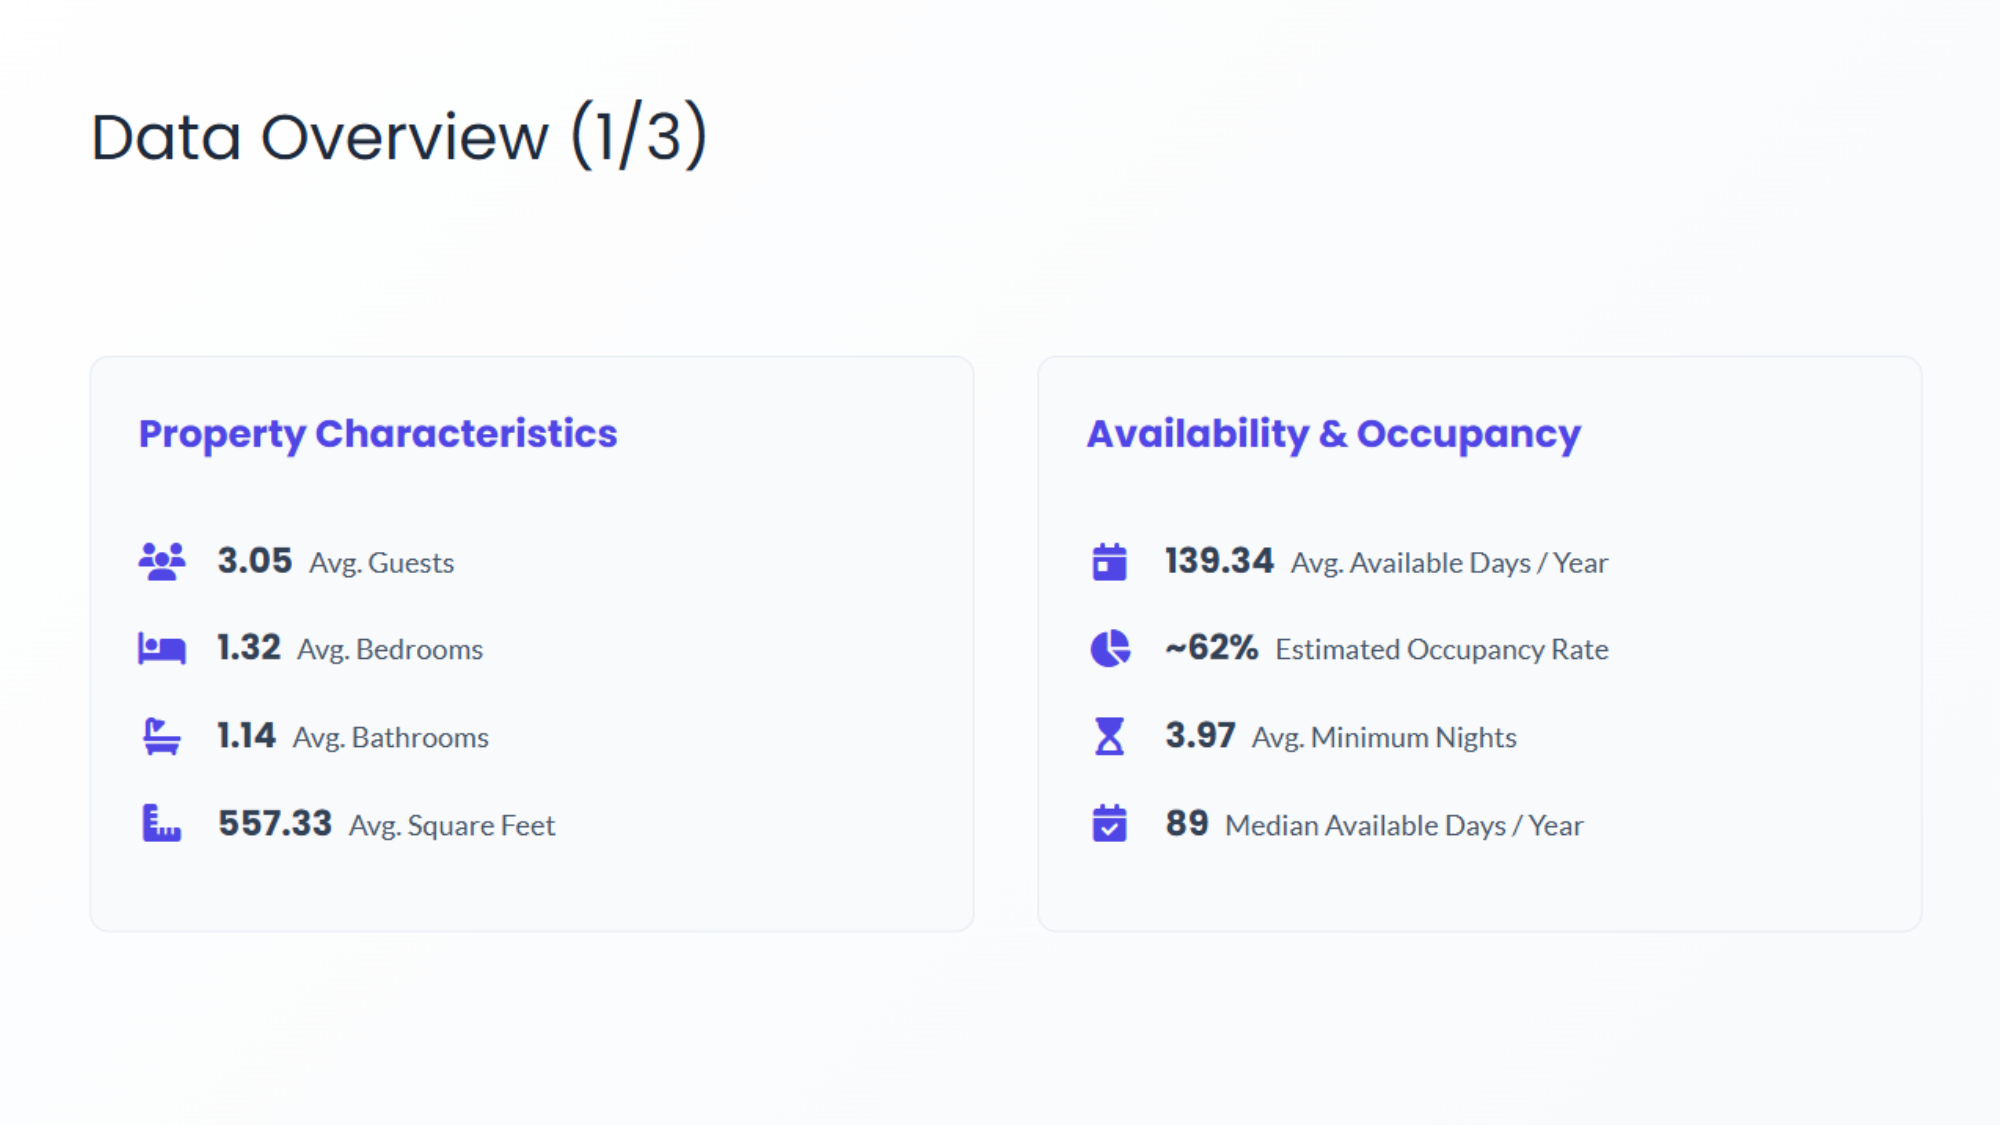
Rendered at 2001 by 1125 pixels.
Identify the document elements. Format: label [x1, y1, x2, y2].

list [0, 0, 2000, 1125]
